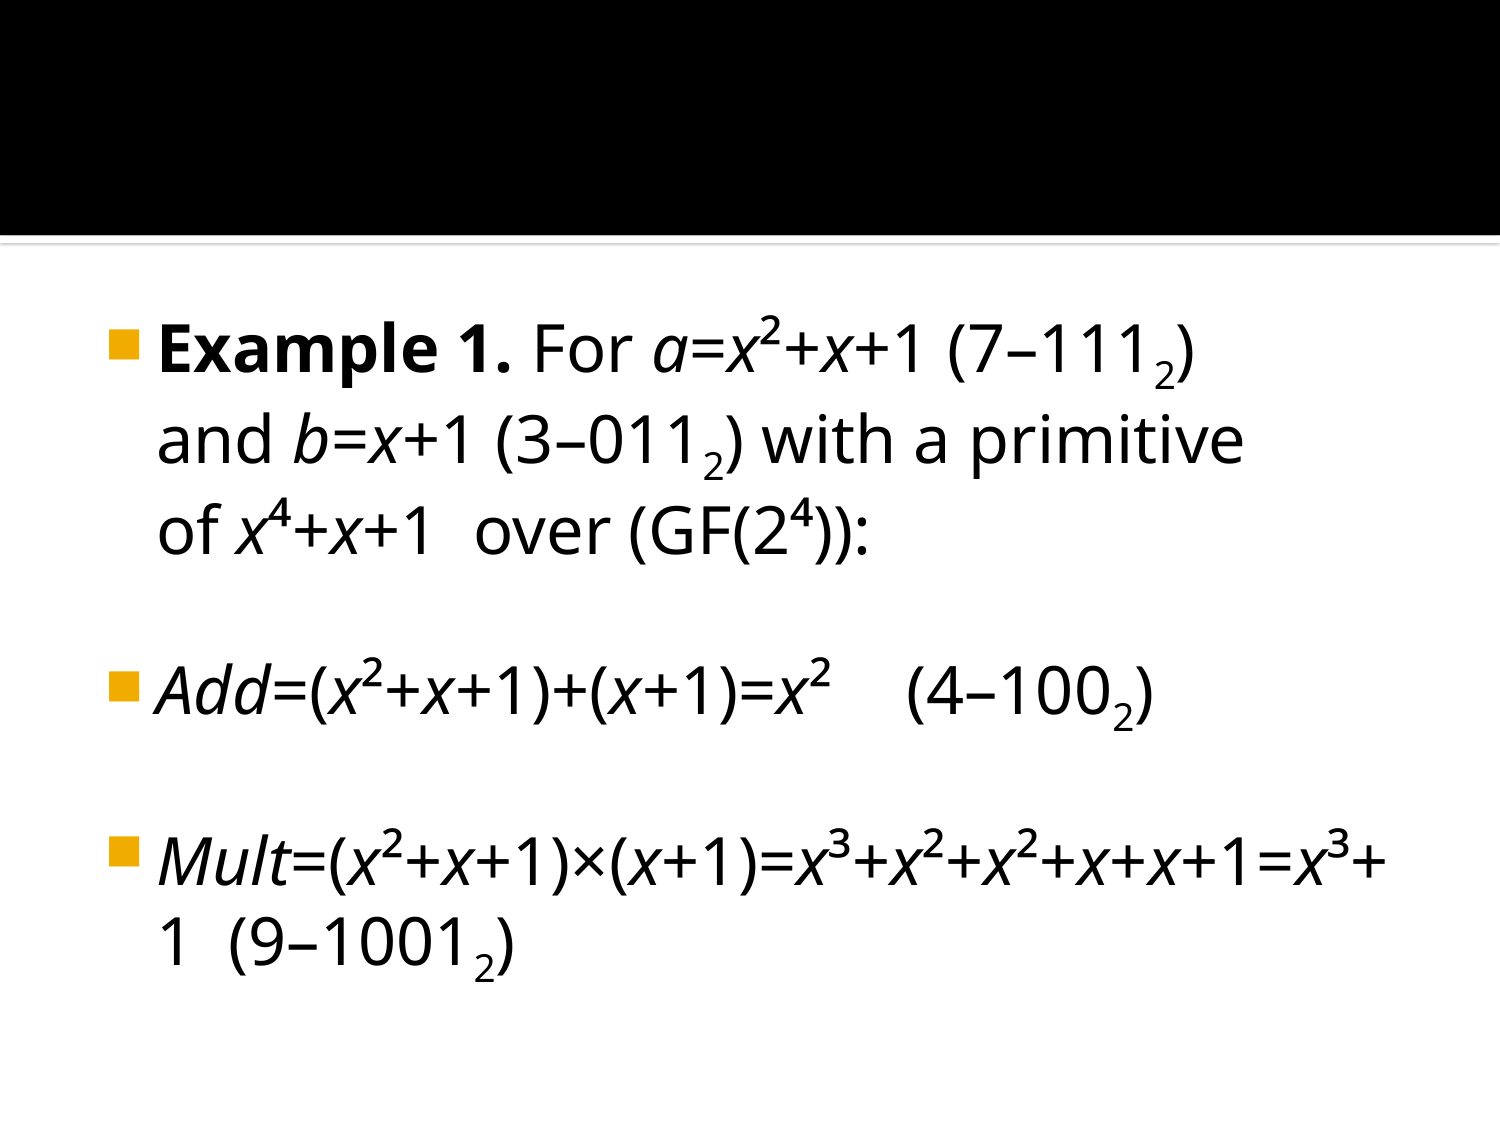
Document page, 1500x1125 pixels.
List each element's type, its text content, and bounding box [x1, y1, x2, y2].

list Example 1. For a=x²+x+1 (7–1112) and b=x+1 (3–0112) with a primitive of x⁴+x+1 over (GF(2⁴)): Add=(x²+x+1)+(x+1)=x² (4–1002) Mult=(x²+x+1)×(x+1)=x³+x²+x²+x+x+1=x³+1 (9–10012) [75, 291, 1425, 1050]
